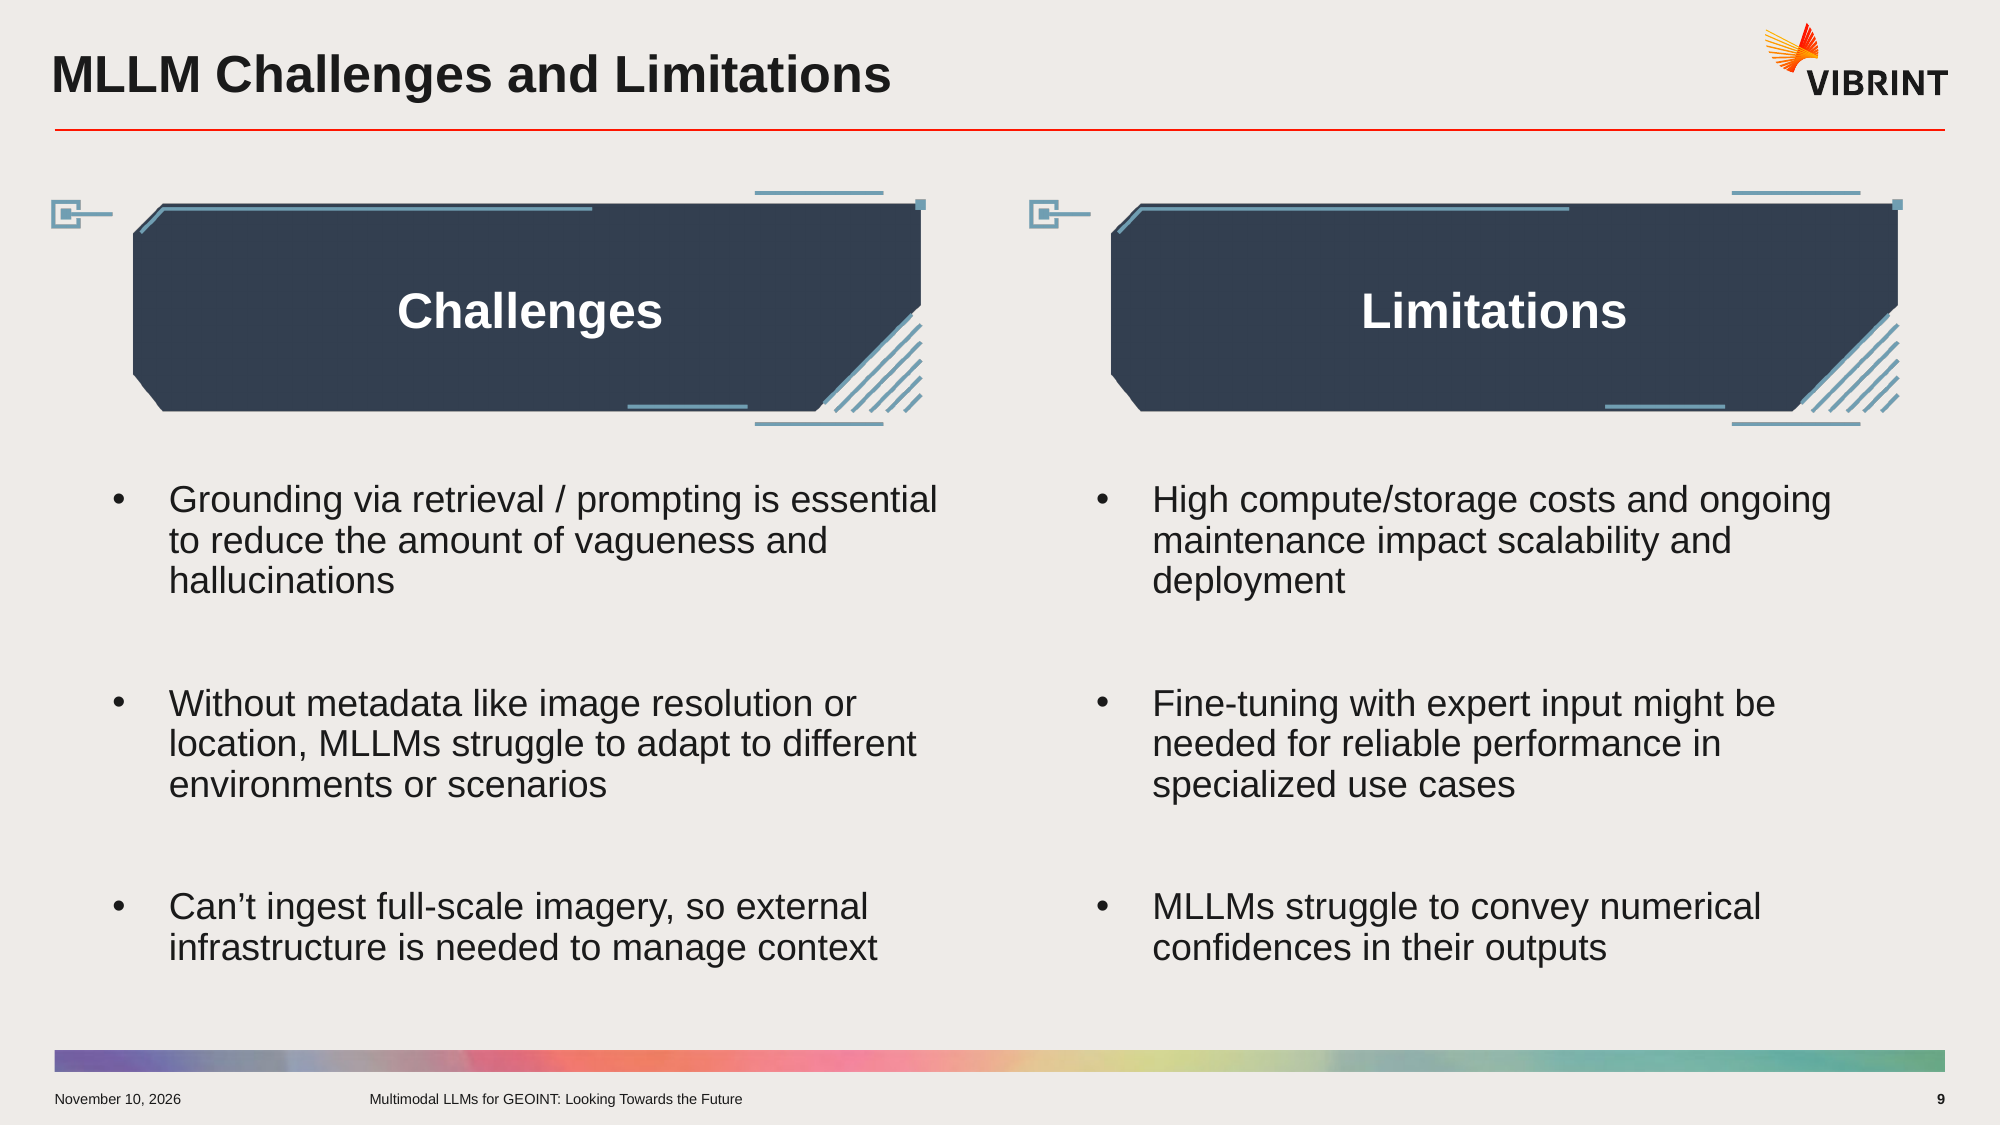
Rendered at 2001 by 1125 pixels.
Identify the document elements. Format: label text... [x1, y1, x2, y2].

footer Multimodal LLMs for GEOINT: Looking Towards the Future [369, 1089, 1177, 1120]
text_box High compute/storage costs and ongoing maintenance impact scalability and deployment Fine-tuning with expert input might be needed for reliable performance in specialized use cases MLLMs struggle to convey numerical confidences in their outputs [1081, 472, 1885, 1056]
slide_number 9 [1750, 1089, 1946, 1120]
title MLLM Challenges and Limitations [51, 47, 1688, 112]
picture [51, 191, 926, 426]
text_box Grounding via retrieval / prompting is essential to reduce the amount of vagueness and hallucinations Without metadata like image resolution or location, MLLMs struggle to adapt to different environments or scenarios Can’t ingest full-scale imagery, so external infrastructure is needed to manage context [97, 472, 954, 1056]
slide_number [54, 1089, 289, 1120]
picture [54, 1050, 1945, 1072]
picture [1029, 191, 1904, 426]
